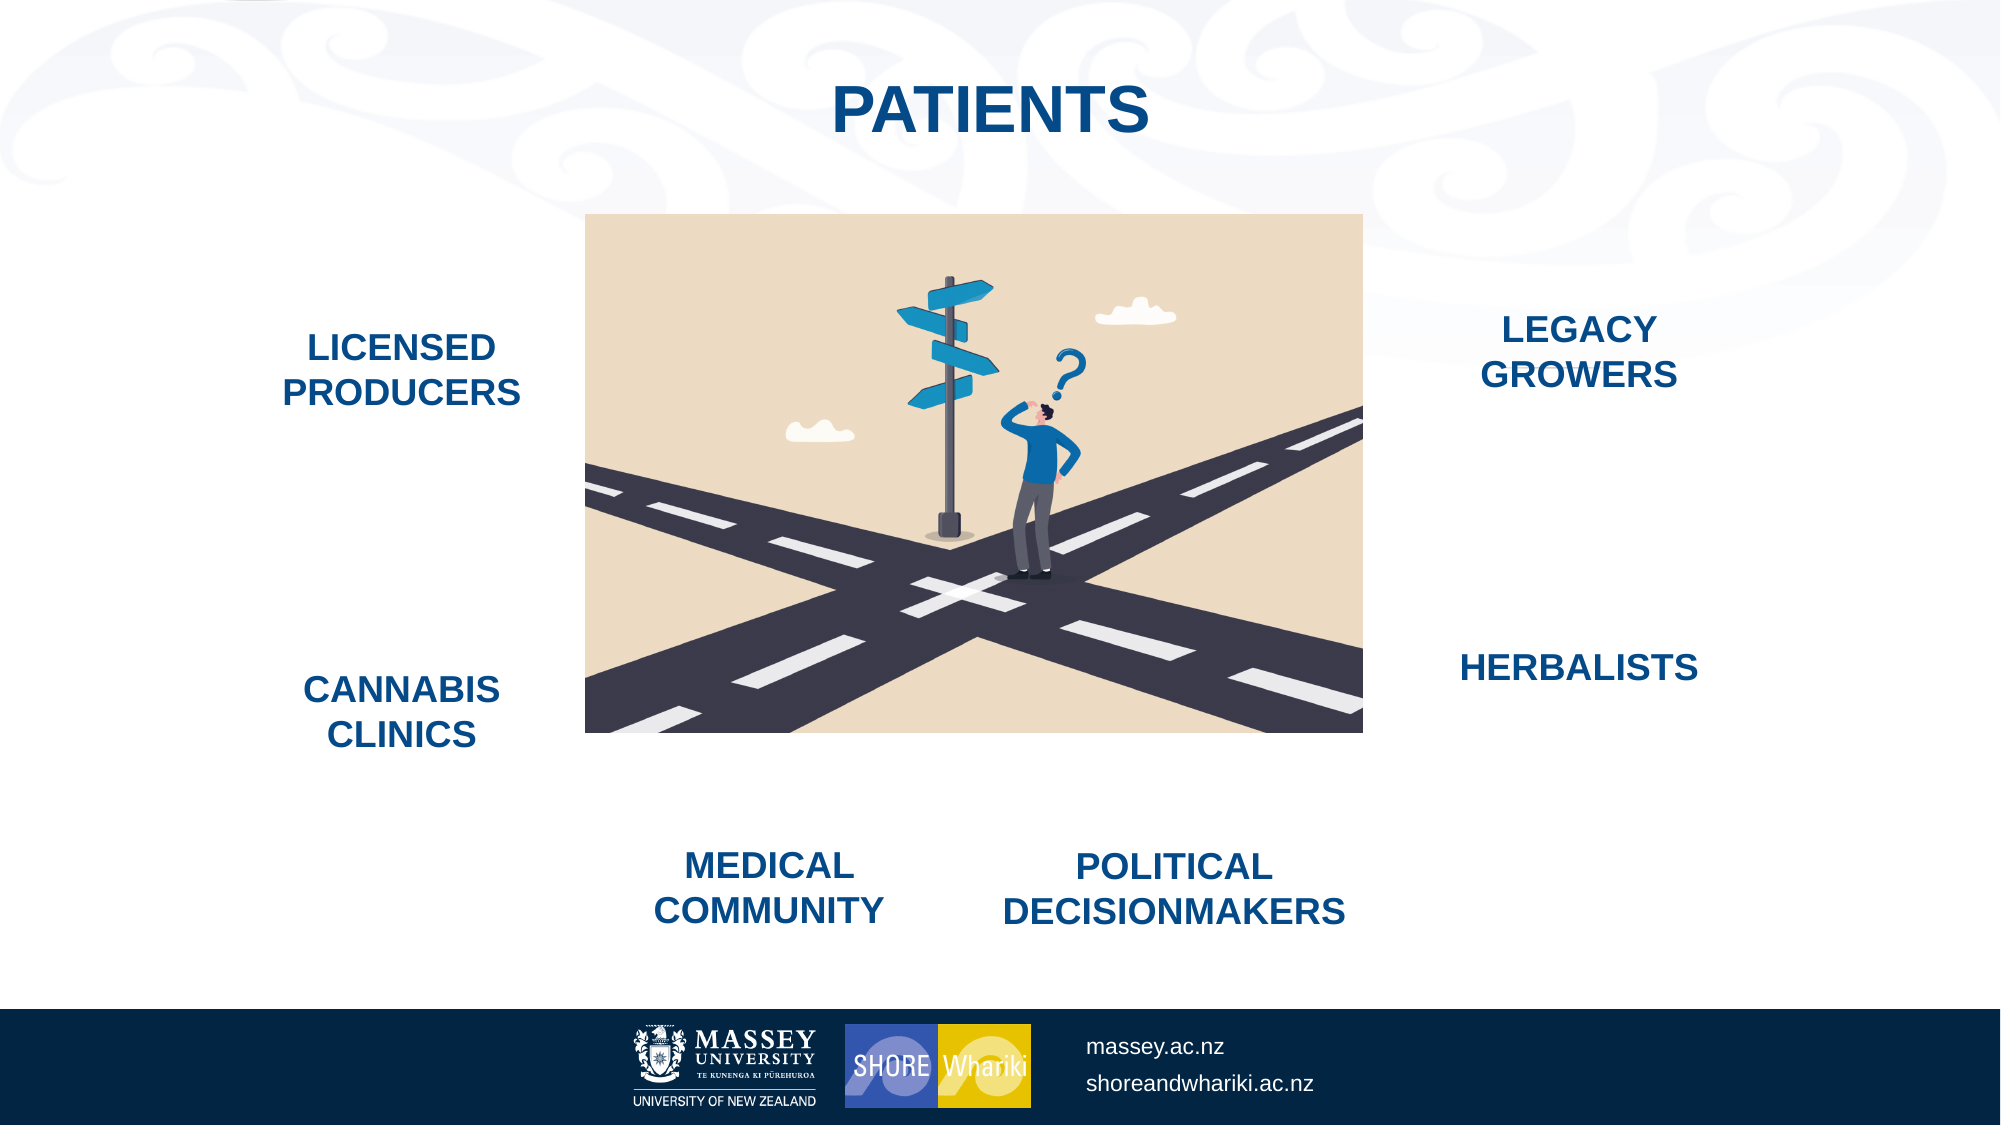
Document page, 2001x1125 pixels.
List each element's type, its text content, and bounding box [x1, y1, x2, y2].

picture [622, 1013, 827, 1118]
text_box PATIENTS [816, 58, 1184, 154]
picture [845, 1024, 1031, 1108]
text_box CANNABIS CLINICS [218, 658, 586, 763]
picture [585, 214, 1363, 733]
text_box MEDICAL COMMUNITY [585, 833, 954, 939]
text_box HERBALISTS [1395, 635, 1764, 695]
text_box LICENSED PRODUCERS [218, 315, 585, 421]
text_box LEGACY GROWERS [1395, 297, 1764, 403]
text_box POLITICAL DECISIONMAKERS [953, 834, 1396, 940]
